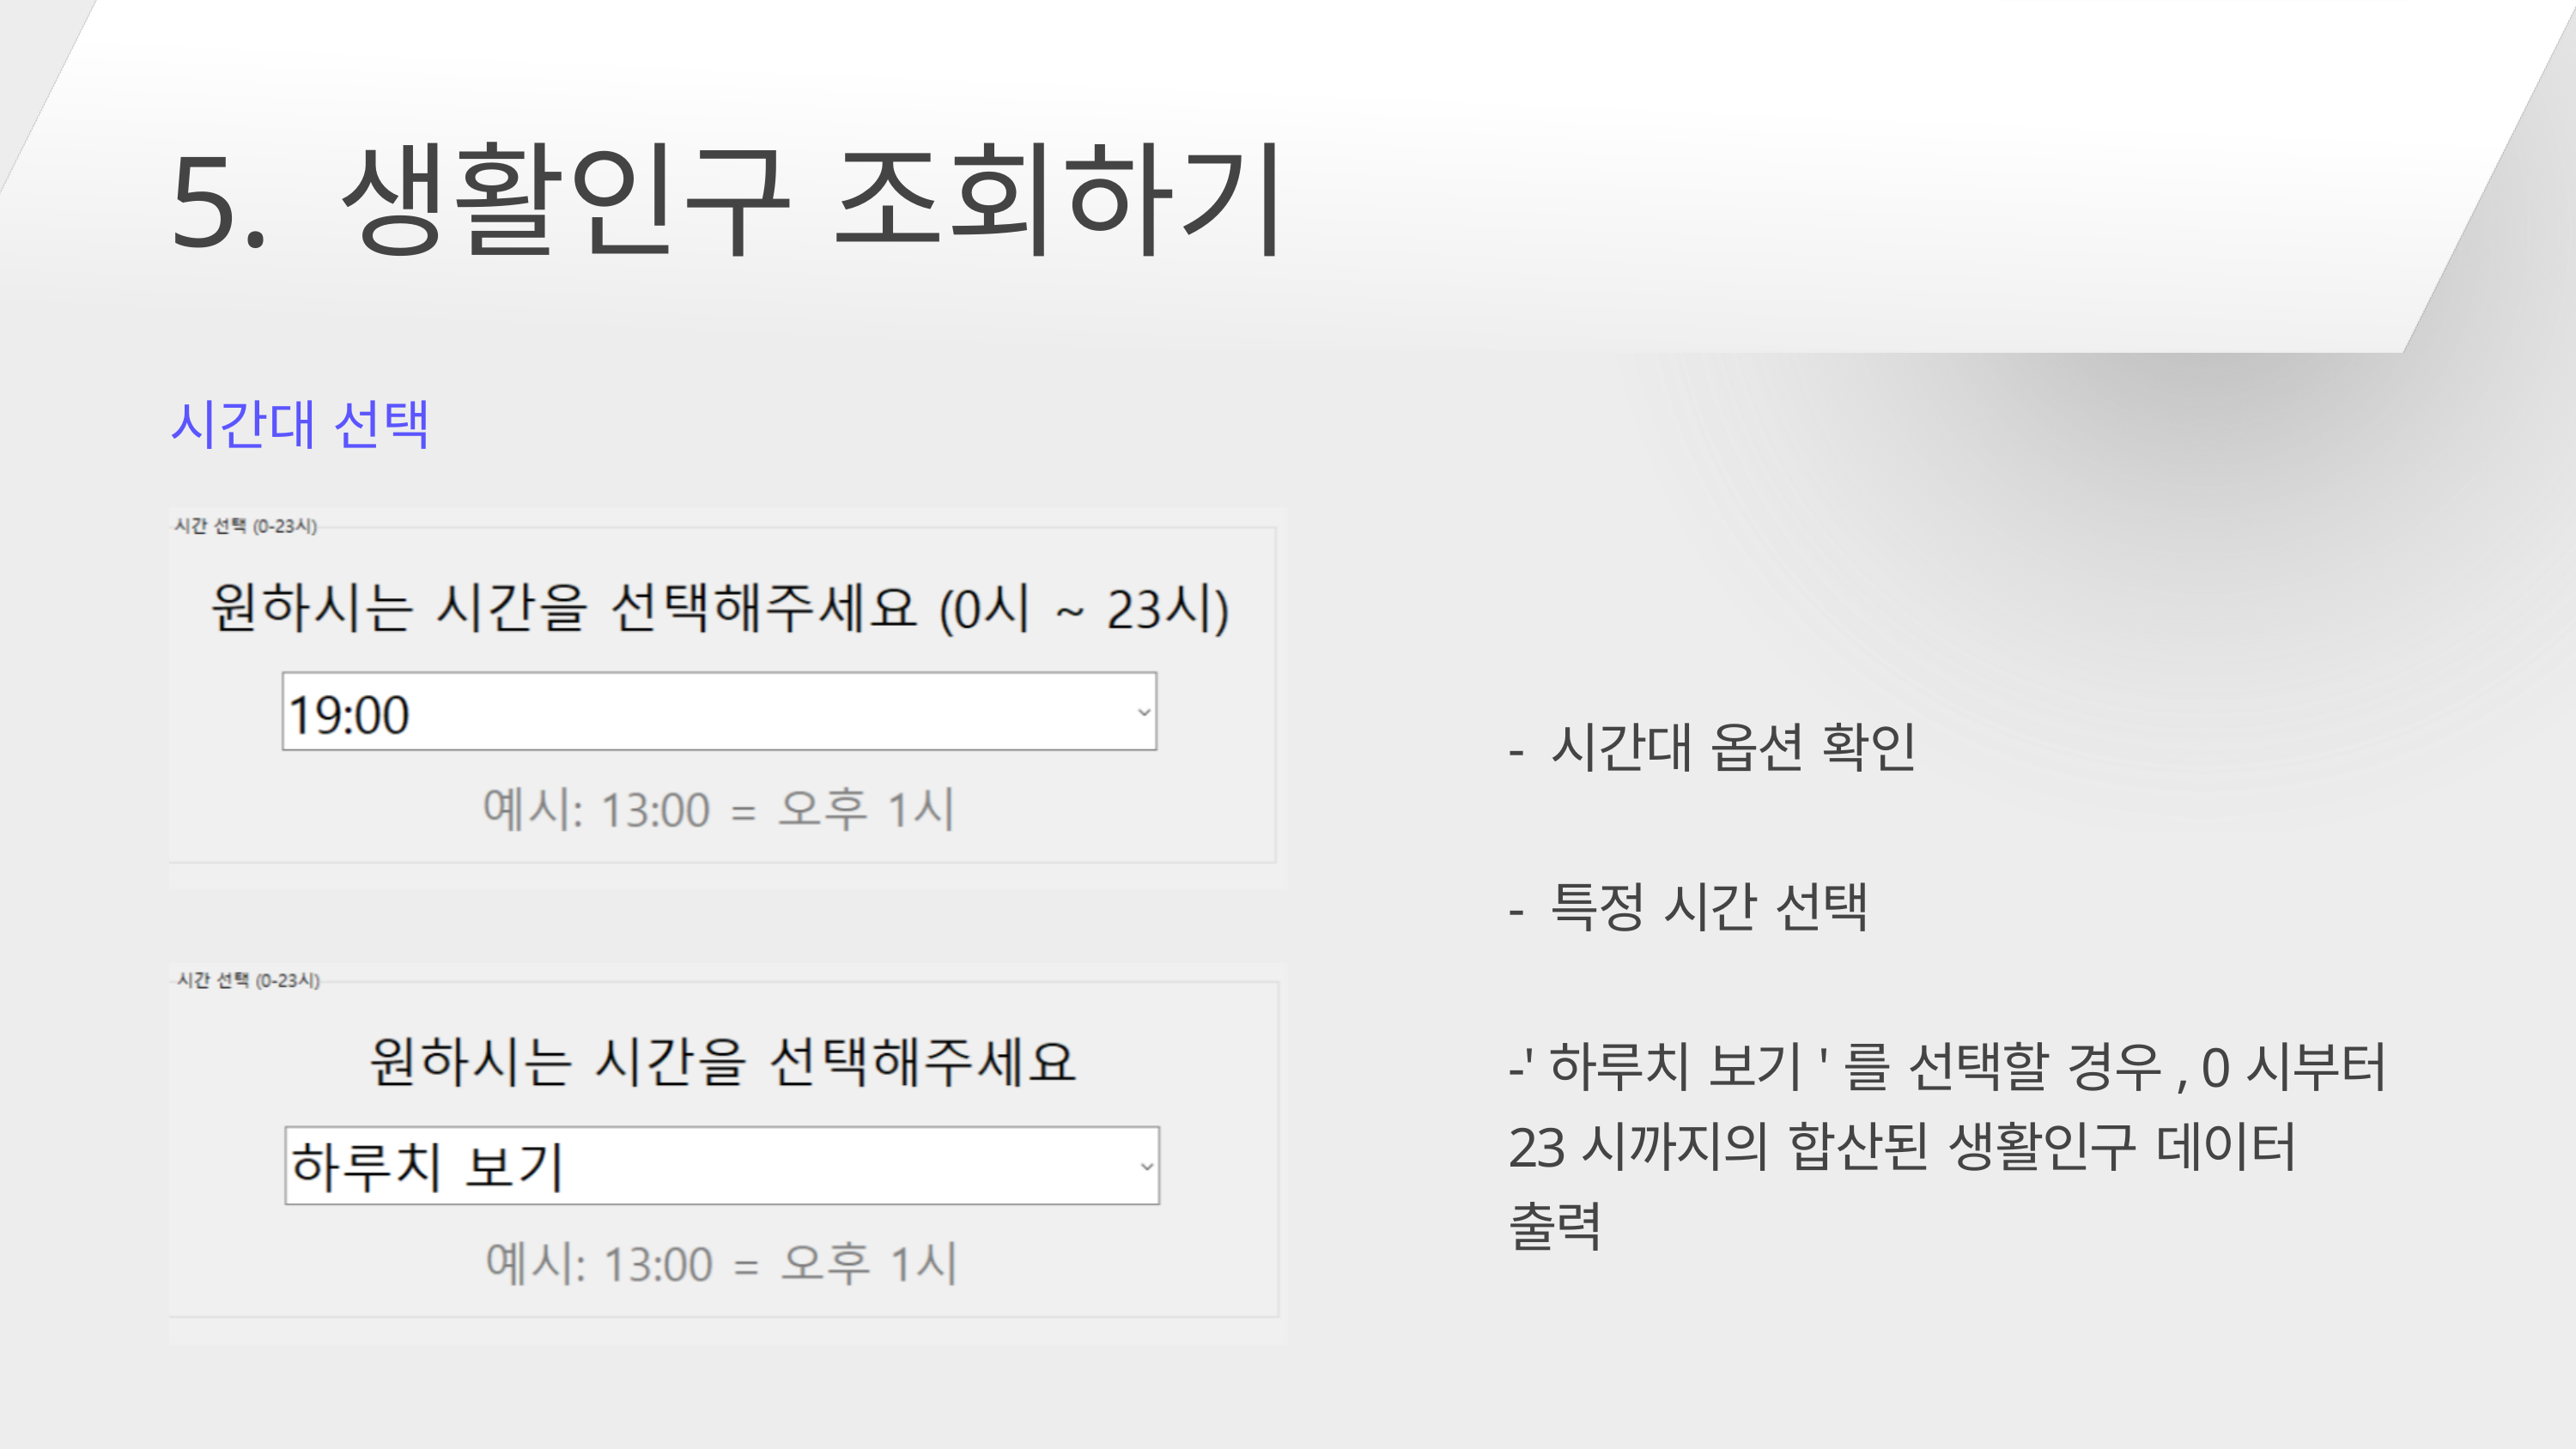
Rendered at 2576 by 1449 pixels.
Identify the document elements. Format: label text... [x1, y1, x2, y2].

picture [0, 0, 2576, 832]
picture [169, 963, 1289, 1345]
text_box - 시간대 옵션 확인 - 특정 시간 선택 -'하루치 보기'를 선택할 경우, 0시부터 23시까지의 합산된 생활인구 데이터 출력 [1508, 699, 2394, 1177]
text_box 시간대 선택 [169, 382, 1378, 458]
picture [169, 507, 1289, 889]
